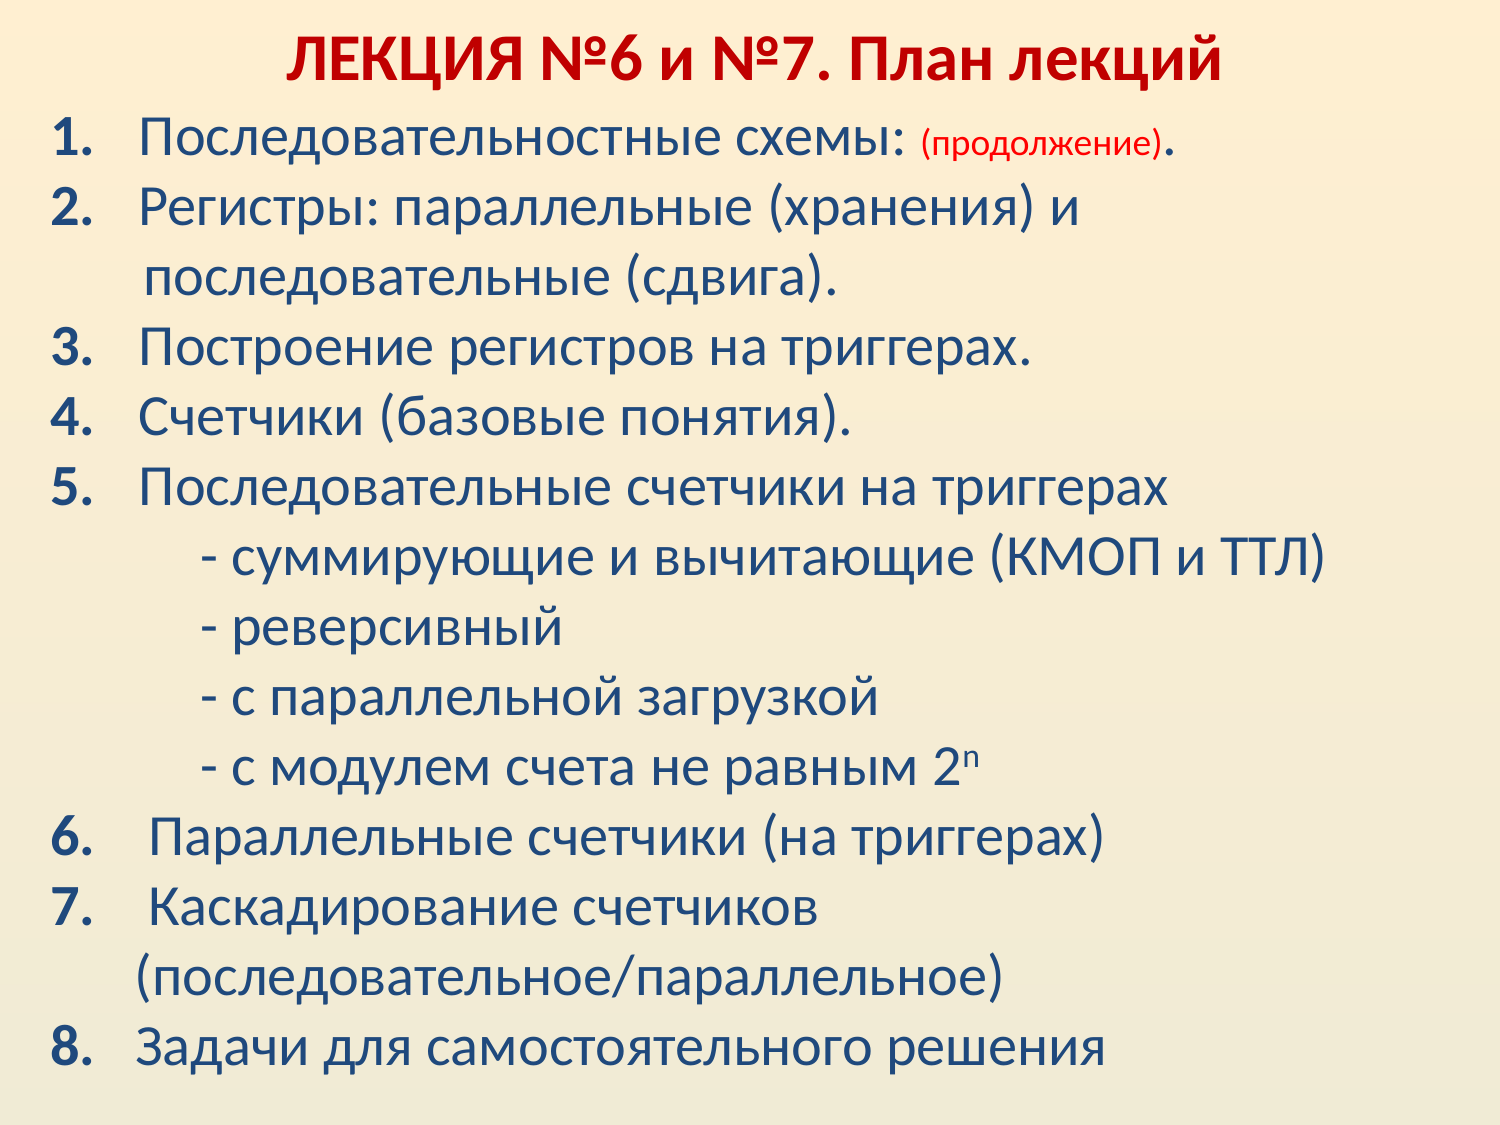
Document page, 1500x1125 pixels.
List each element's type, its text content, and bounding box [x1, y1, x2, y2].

text_box Последовательностные схемы: (продолжение). Регистры: параллельные (хранения) и последовательные (сдвига). Построение регистров на триггерах. Счетчики (базовые понятия). Последовательные счетчики на триггерах - суммирующие и вычитающие (КМОП и ТТЛ) - реверсивный - с параллельной загрузкой - с модулем счета не равным 2n Параллельные счетчики (на триггерах) Каскадирование счетчиков (последовательное/параллельное) 8. Задачи для самостоятельного решения [35, 89, 1477, 1085]
title ЛЕКЦИЯ №6 и №7. План лекций [29, 5, 1483, 103]
